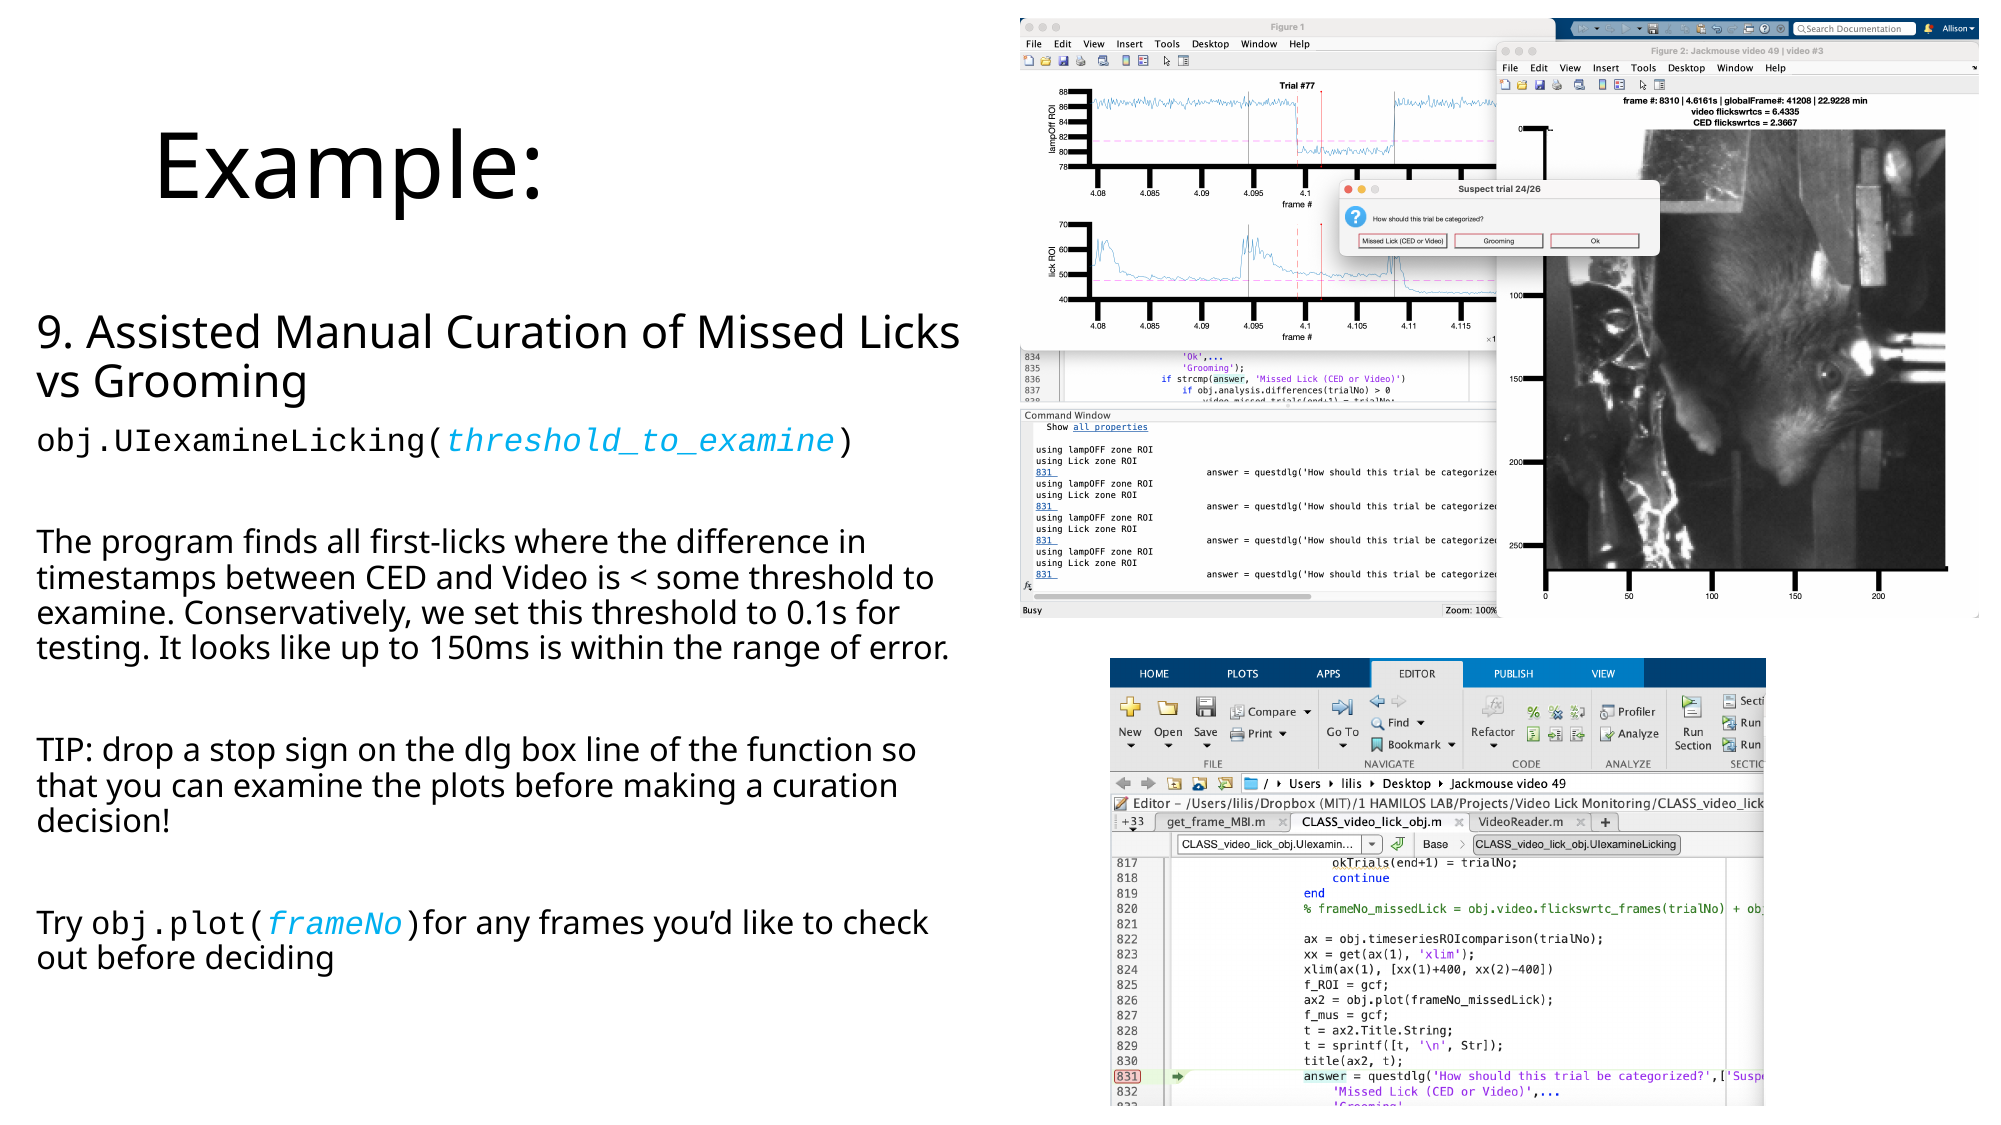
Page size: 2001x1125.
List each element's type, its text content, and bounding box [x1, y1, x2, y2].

picture [1110, 657, 1766, 1107]
list 9. Assisted Manual Curation of Missed Licks vs Grooming obj.UIexamineLicking(threshold_to_examine) The program finds all first-licks where the difference in timestamps between CED and Video is < some threshold to examine. Conservatively, we set this threshold to 0.1s for testing. It looks like up to 150ms is within the range of error. TIP: drop a stop sign on the dlg box line of the function so that you can examine the plots before making a curation decision! Try obj.plot(frameNo)for any frames you’d like to check out before deciding [21, 301, 980, 1016]
title Example: [137, 59, 1020, 278]
picture [1020, 18, 1980, 619]
